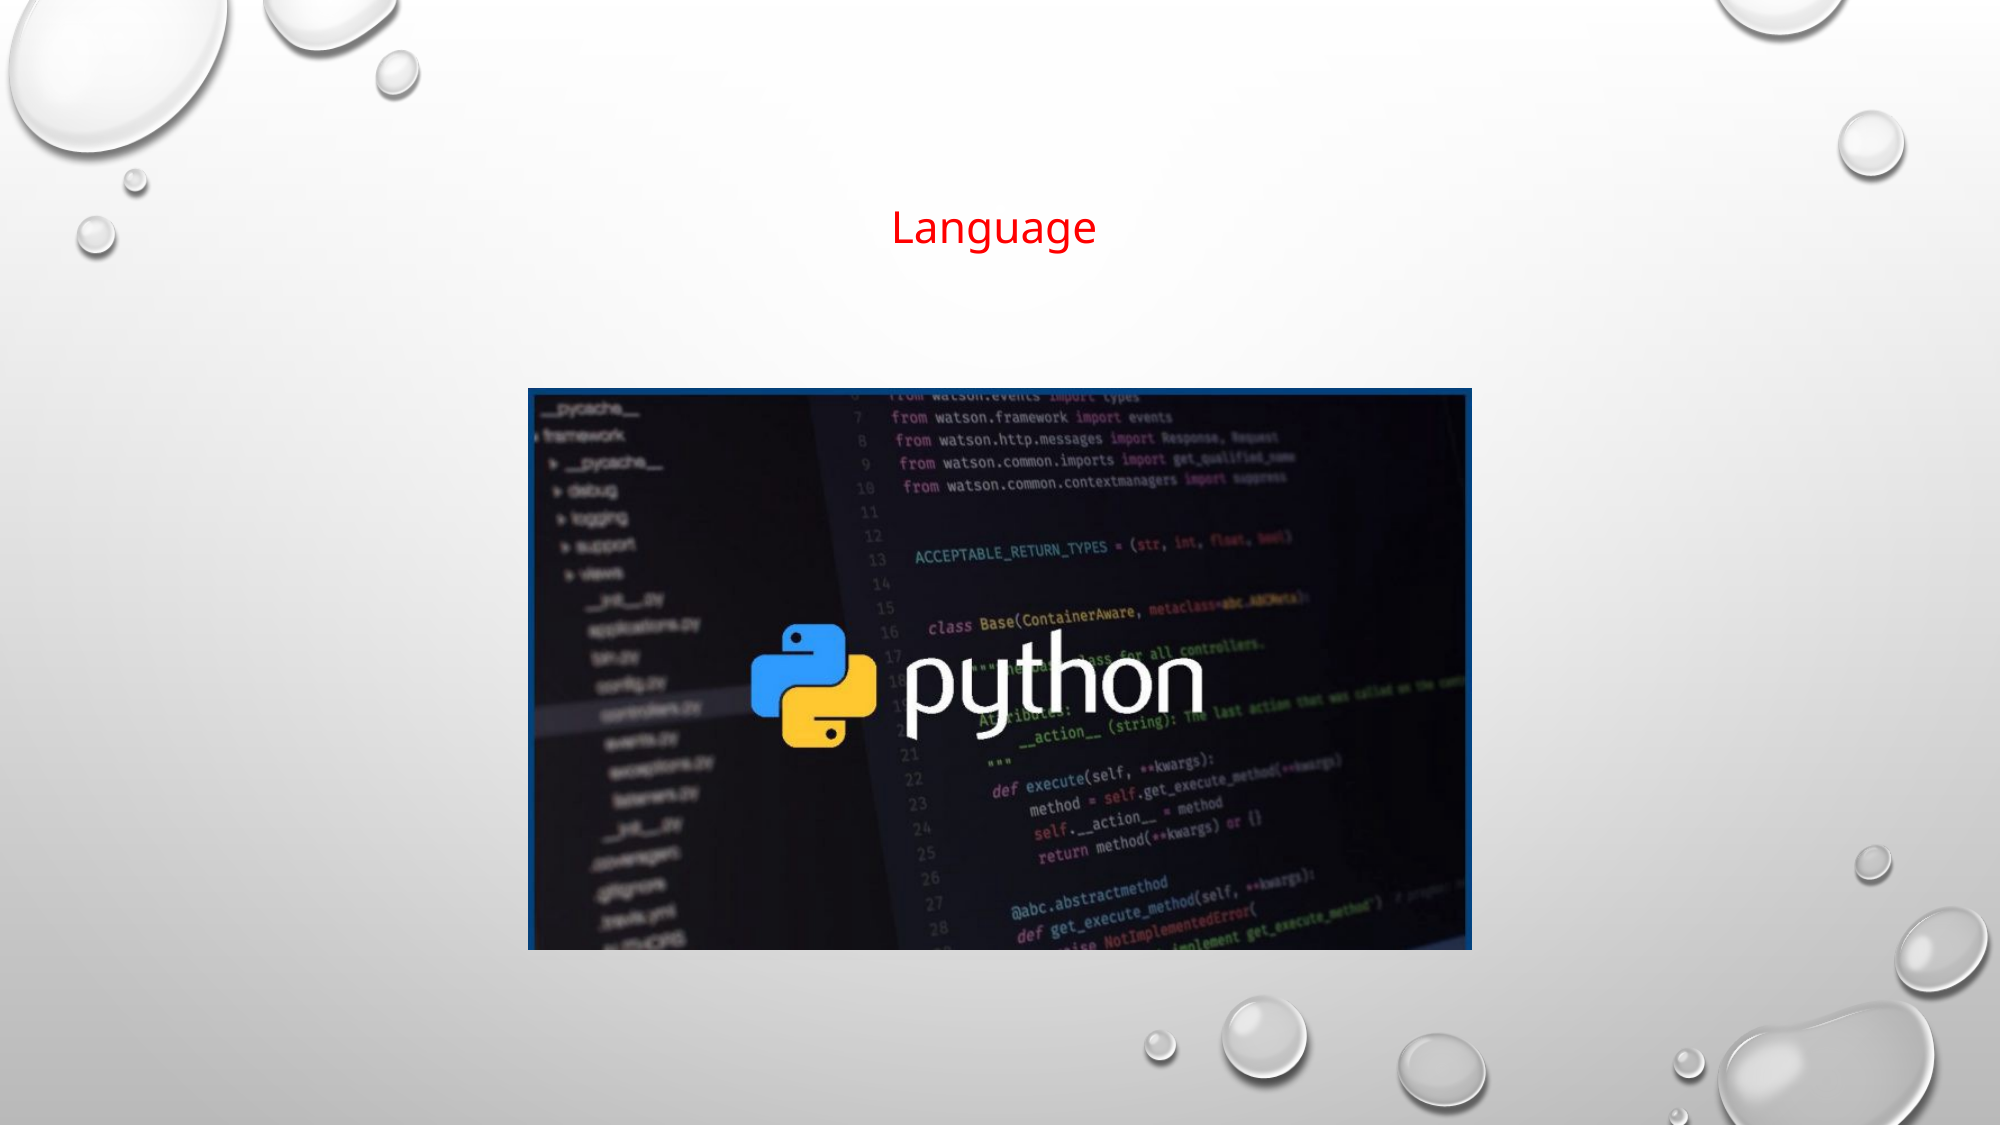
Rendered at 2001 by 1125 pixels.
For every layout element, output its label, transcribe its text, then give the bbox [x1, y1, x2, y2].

title Language [149, 101, 1851, 364]
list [527, 387, 1472, 951]
picture [0, 0, 2000, 1125]
